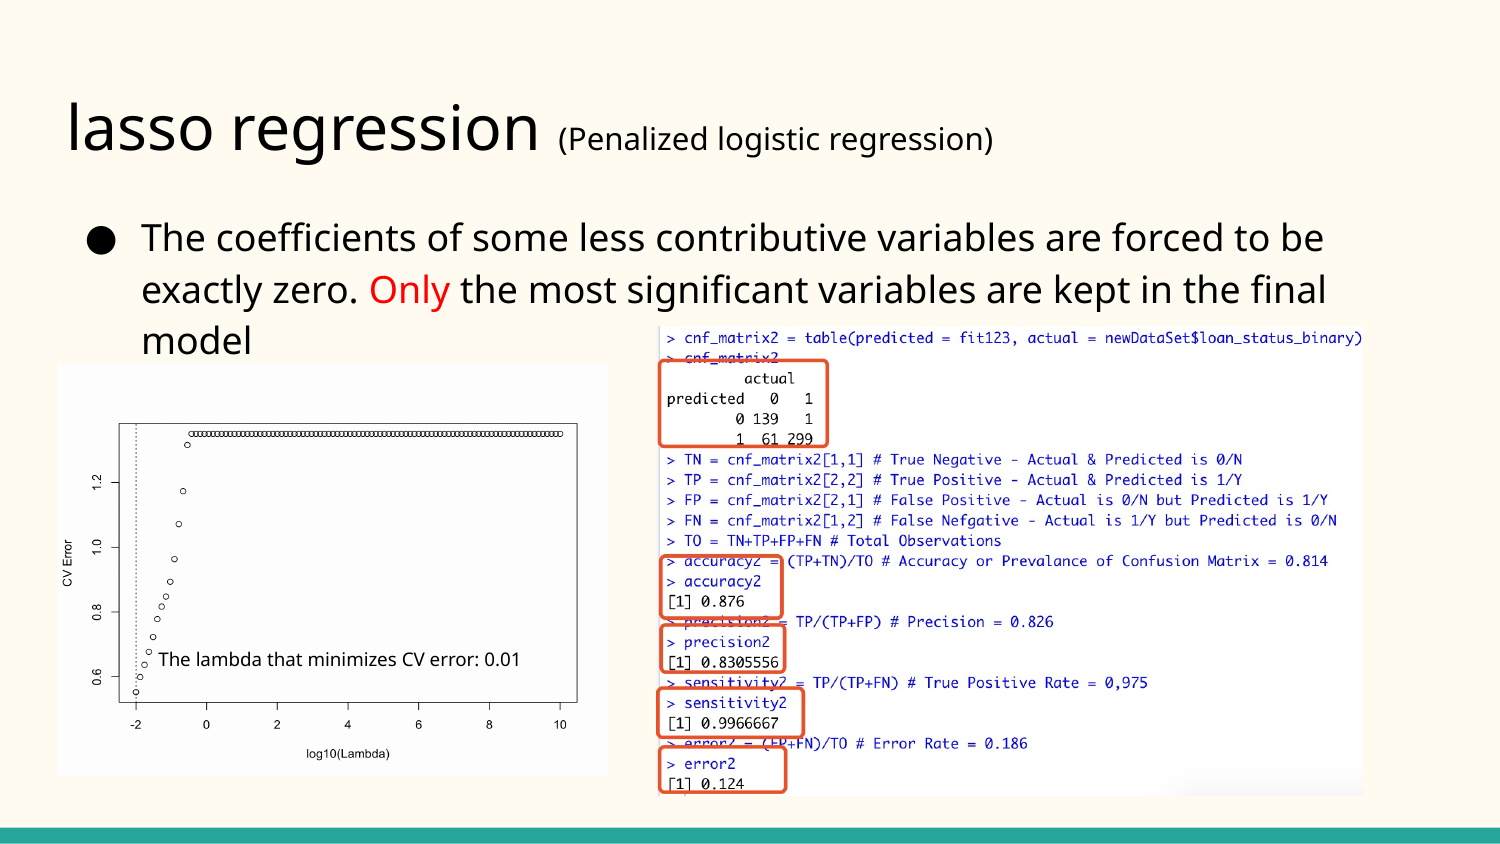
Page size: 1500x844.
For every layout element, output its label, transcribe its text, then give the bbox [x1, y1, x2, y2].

picture [655, 326, 1363, 796]
list The coefficients of some less contributive variables are forced to be exactly zero. Only the most significant variables are kept in the final model [51, 192, 1449, 750]
title lasso regression (Penalized logistic regression) [51, 72, 1449, 174]
picture [58, 363, 609, 776]
